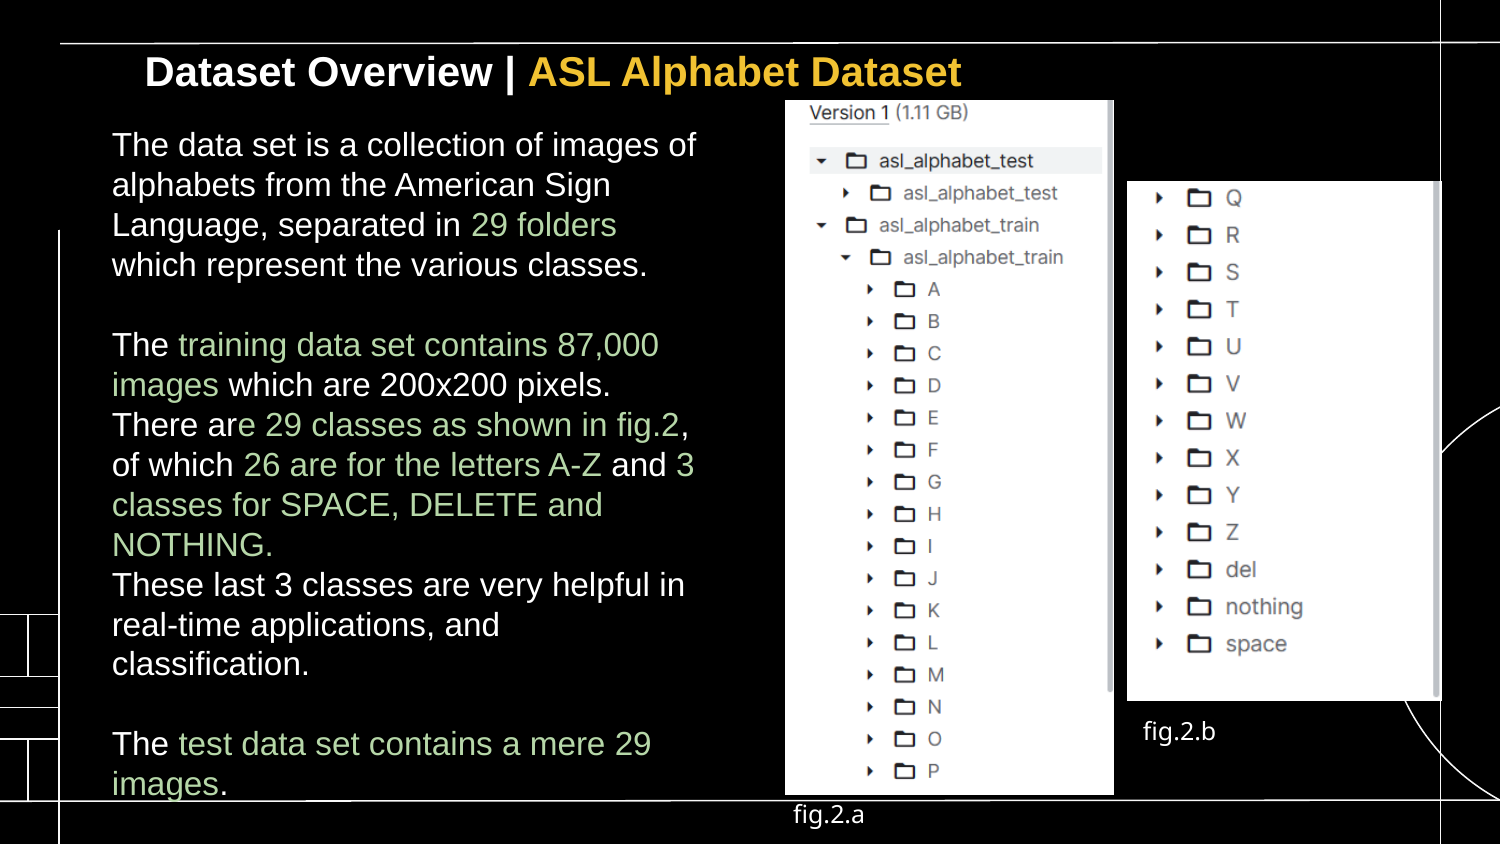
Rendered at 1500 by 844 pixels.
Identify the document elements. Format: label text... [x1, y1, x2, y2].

text_box Dataset Overview | ASL Alphabet Dataset [115, 29, 1066, 110]
picture [1127, 181, 1442, 701]
picture [785, 99, 1114, 795]
text_box The data set is a collection of images of alphabets from the American Sign Language, separated in 29 folders which represent the various classes. The training data set contains 87,000 images which are 200x200 pixels. There are 29 classes as shown in fig.2, of which 26 are for the letters A-Z and 3 classes for SPACE, DELETE and NOTHING. These last 3 classes are very helpful in real-time applications, and classification. The test data set contains a mere 29 images. [96, 68, 715, 818]
text_box fig.2.b [1127, 700, 1490, 761]
text_box fig.2.a [778, 783, 1140, 844]
